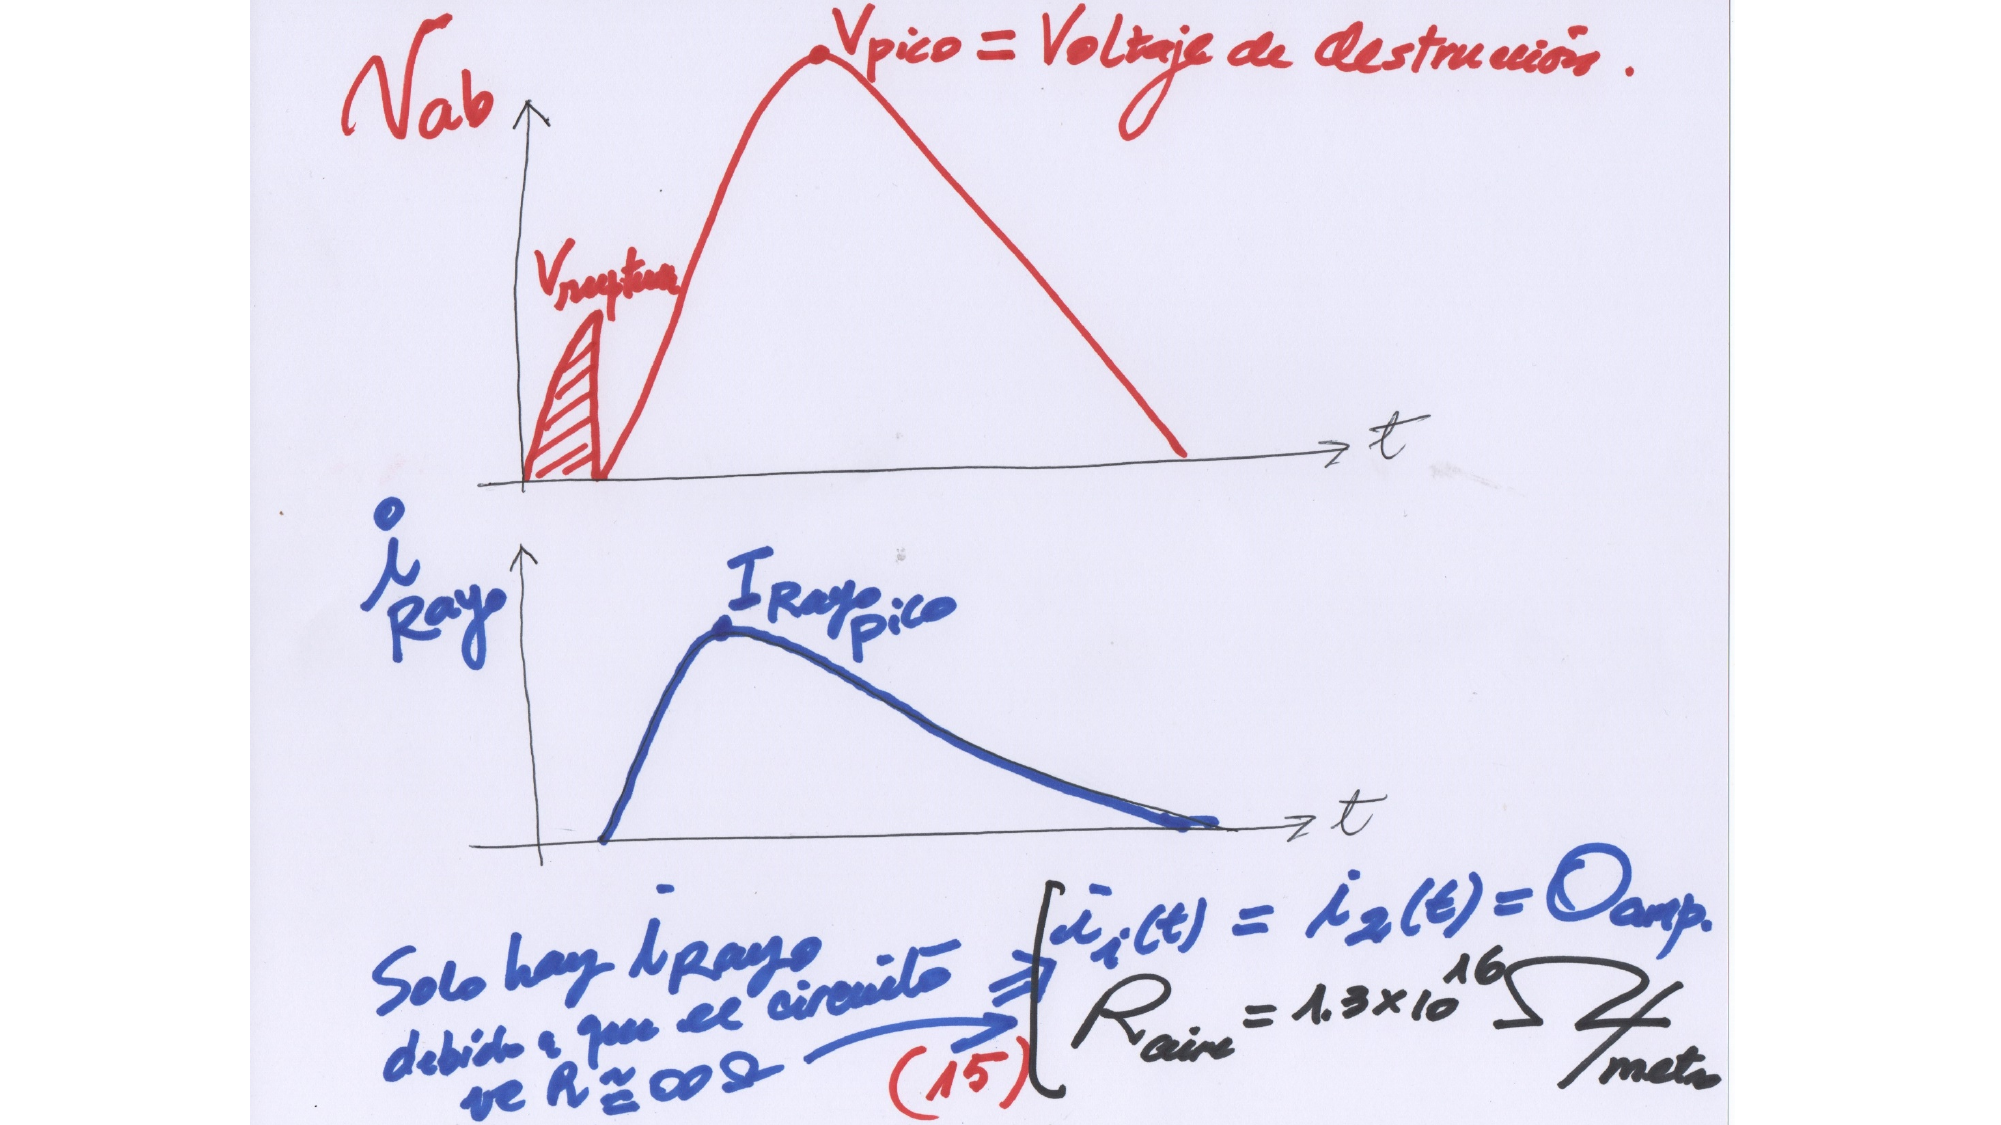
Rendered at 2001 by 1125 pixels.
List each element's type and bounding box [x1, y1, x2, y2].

picture [250, 0, 1735, 1125]
